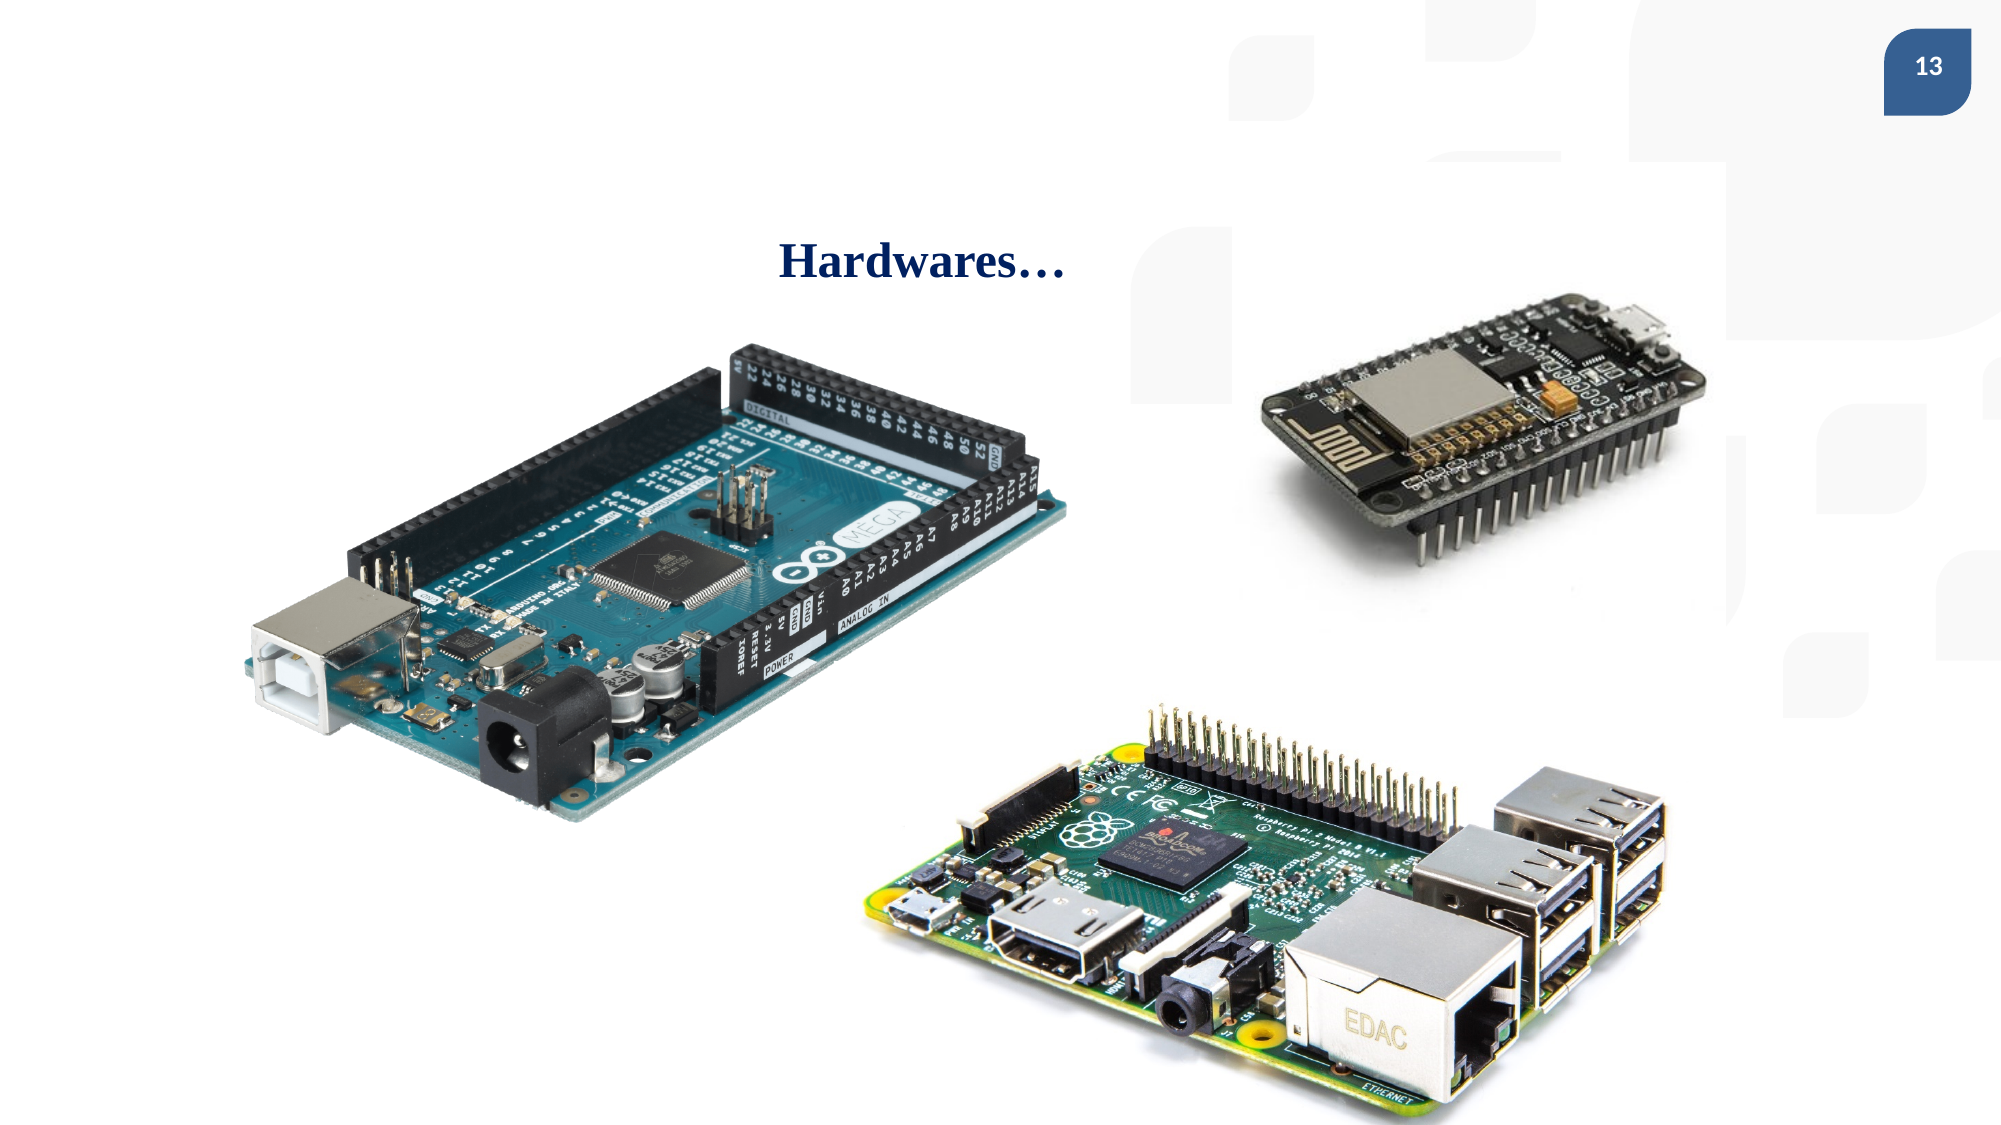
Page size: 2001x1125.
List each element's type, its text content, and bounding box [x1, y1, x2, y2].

text_box Hardwares… [763, 219, 1085, 295]
picture [1232, 162, 1726, 656]
picture [226, 338, 1701, 1125]
